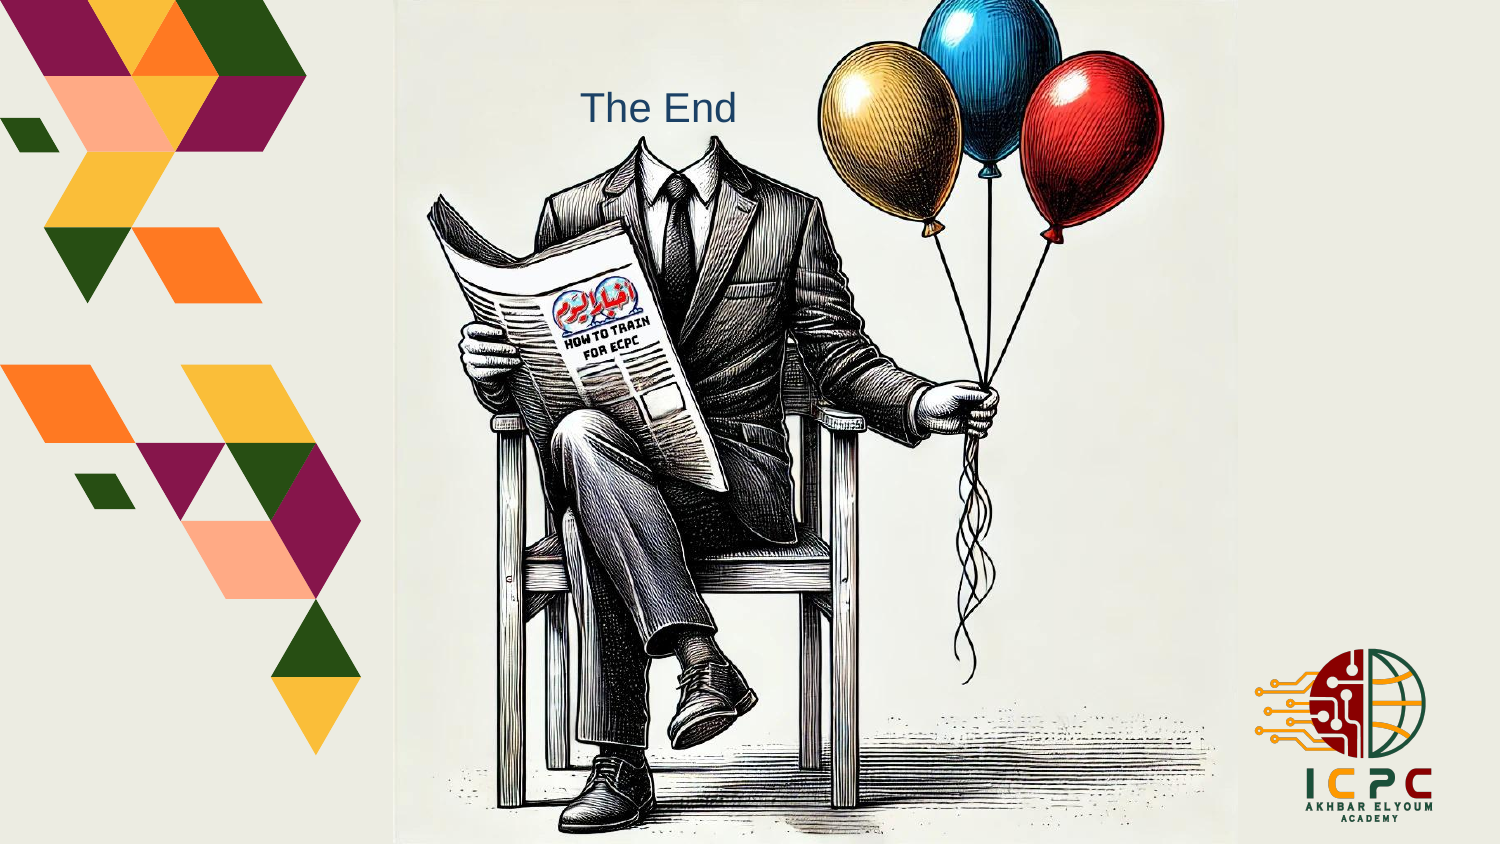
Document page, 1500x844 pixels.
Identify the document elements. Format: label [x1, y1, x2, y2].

picture [393, 0, 1500, 844]
text_box [52, 446, 444, 673]
text_box [131, 227, 263, 304]
